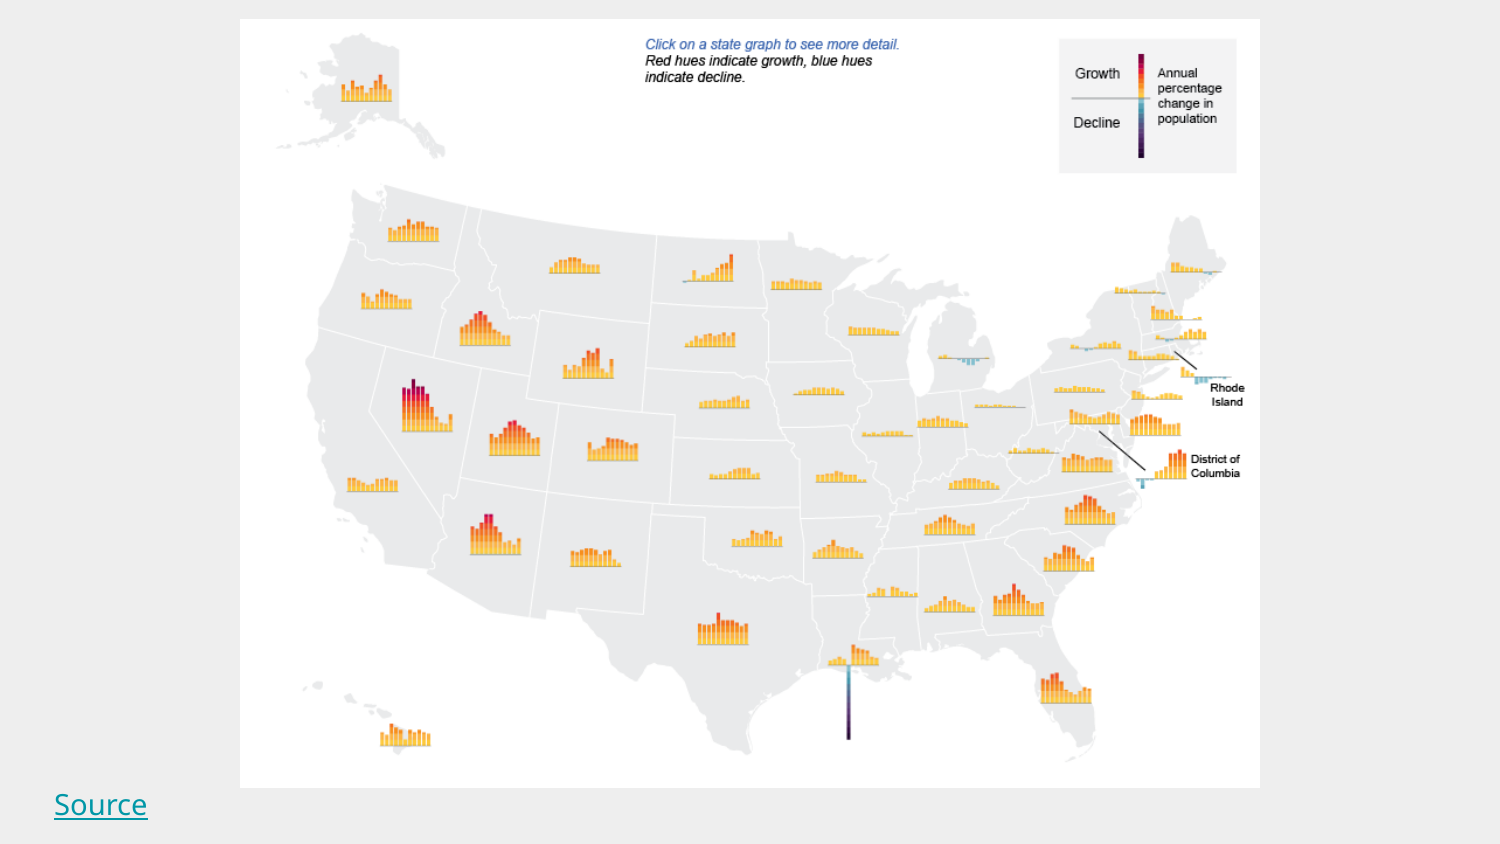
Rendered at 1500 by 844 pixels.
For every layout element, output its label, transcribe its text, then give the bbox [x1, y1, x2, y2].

picture [239, 18, 1261, 789]
text_box Source [39, 771, 270, 833]
